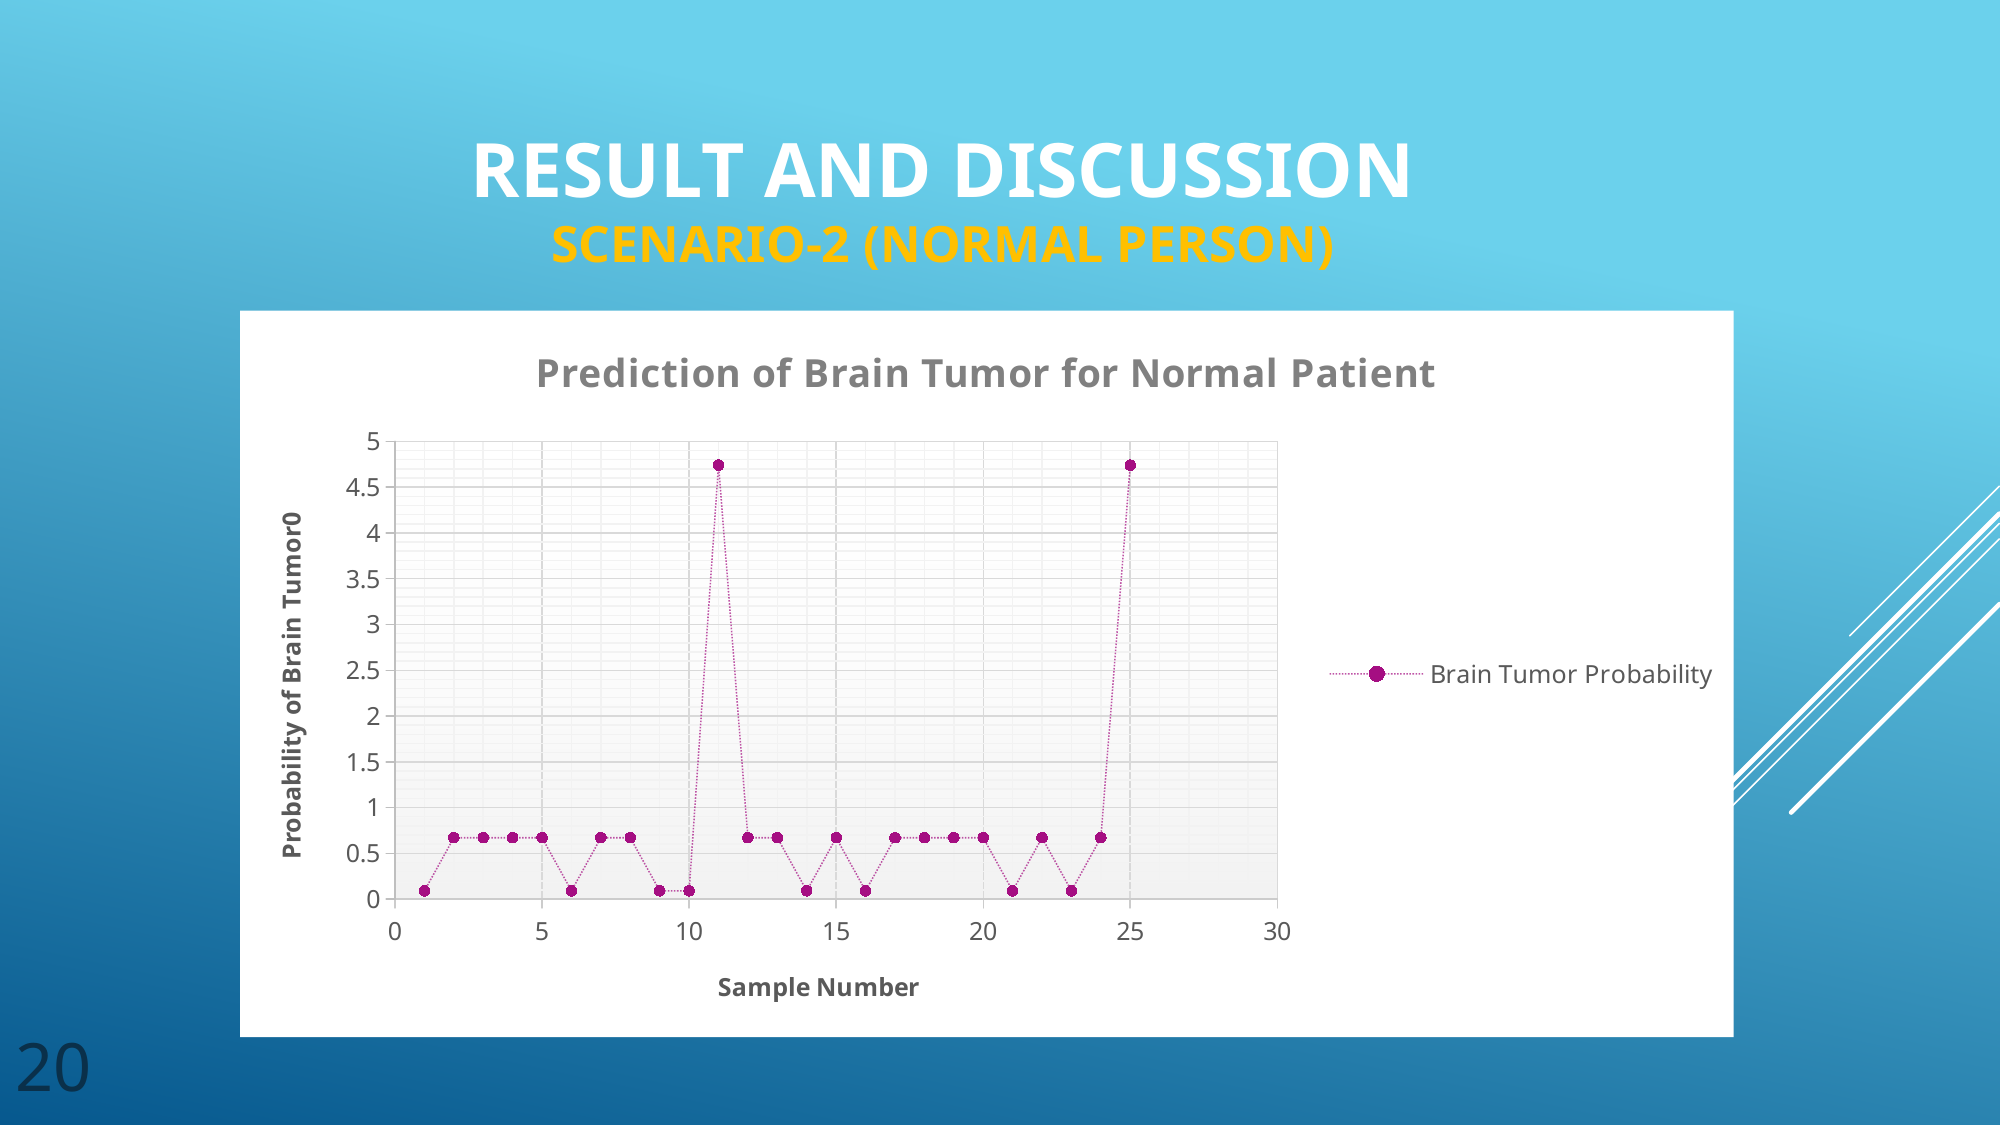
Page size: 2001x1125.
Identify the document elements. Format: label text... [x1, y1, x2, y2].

chart [239, 310, 1734, 1038]
title Result and discussion Scenario-2 (Normal Person) [242, 73, 1643, 310]
text_box 20 [0, 1032, 108, 1124]
